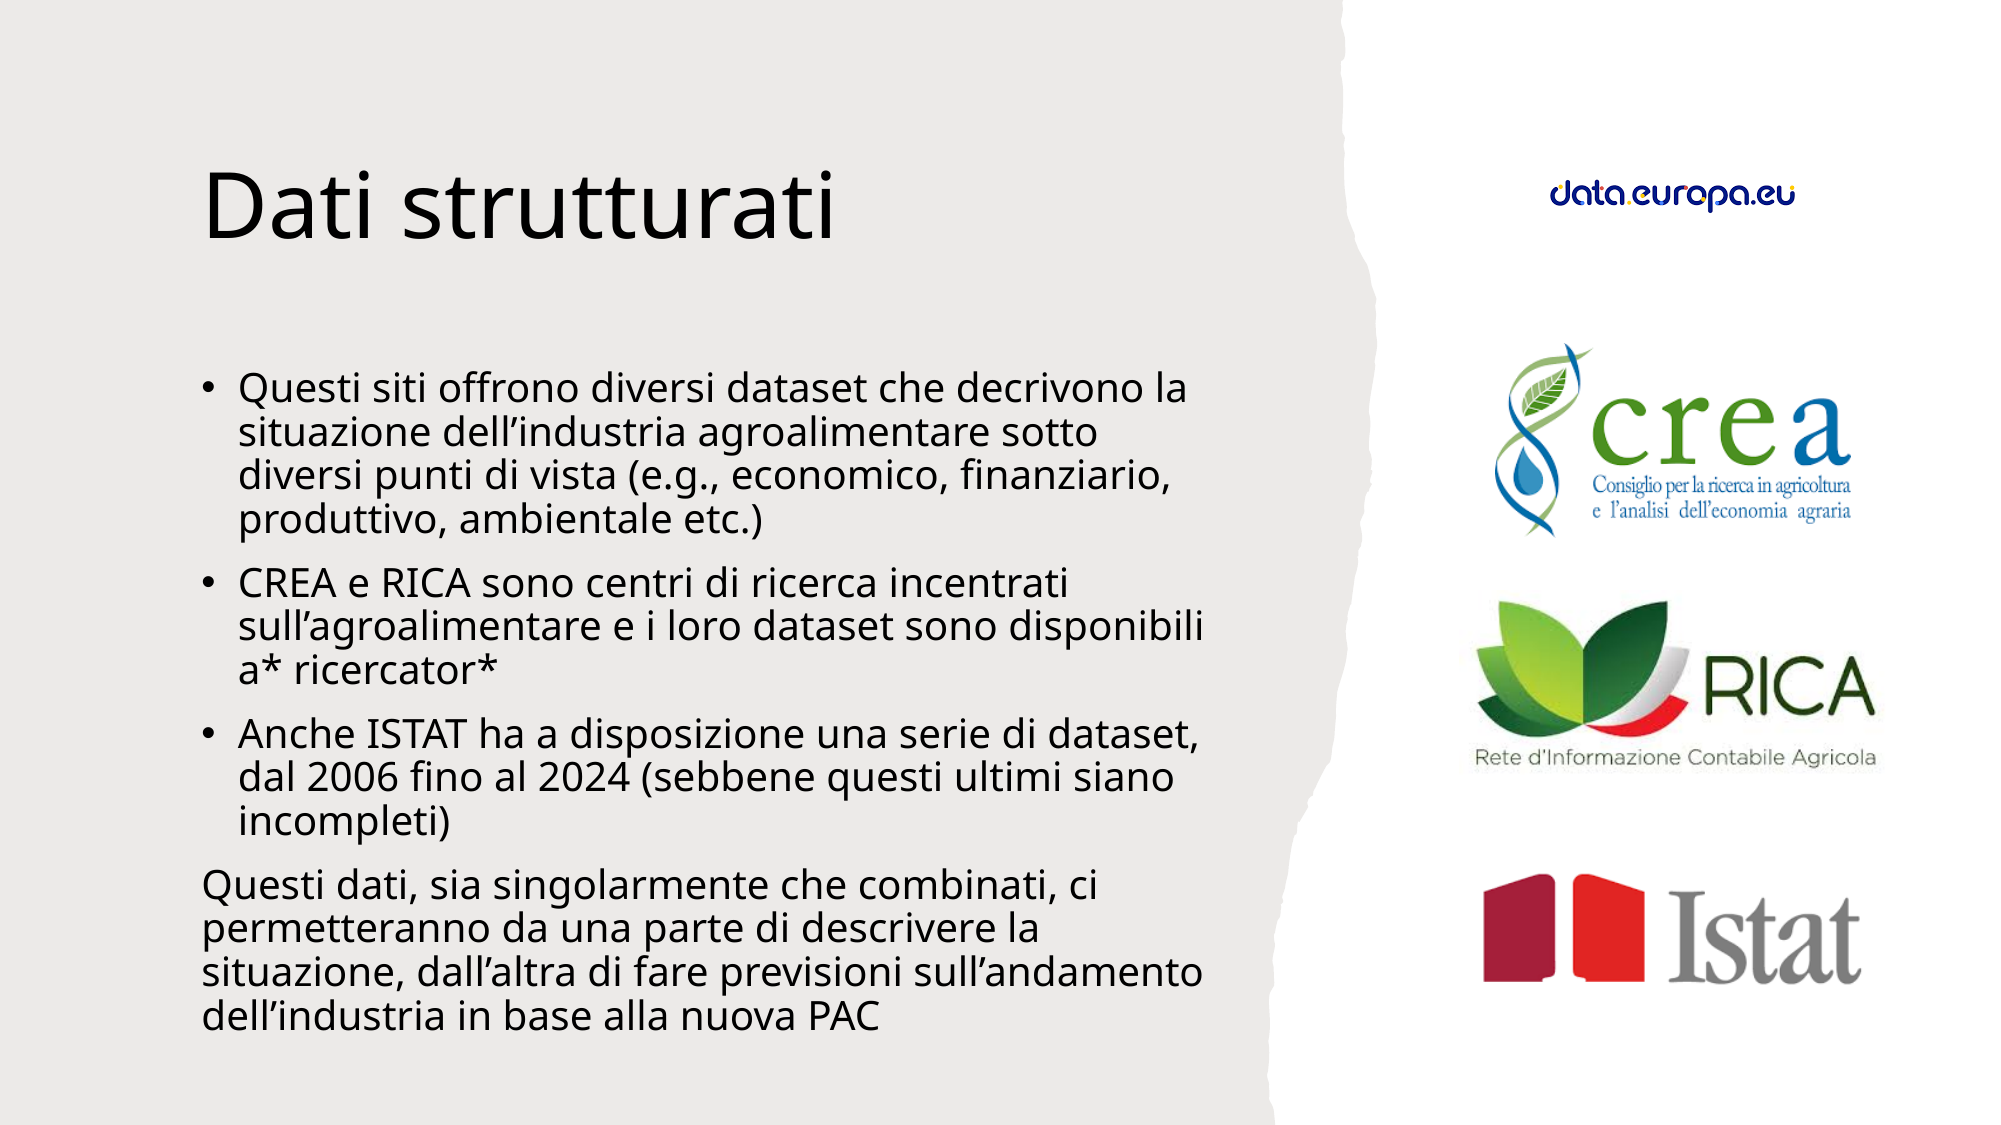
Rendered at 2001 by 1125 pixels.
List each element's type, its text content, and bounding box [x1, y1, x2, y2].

picture [1458, 590, 1888, 780]
text_box [0, 0, 1436, 1125]
picture [1494, 343, 1852, 539]
list Questi siti offrono diversi dataset che decrivono la situazione dell’industria agroalimentare sotto diversi punti di vista (e.g., economico, finanziario, produttivo, ambientale etc.) CREA e RICA sono centri di ricerca incentrati sull’agroalimentare e i loro dataset sono disponibili a* ricercator* Anche ISTAT ha a disposizione una serie di dataset, dal 2006 fino al 2024 (sebbene questi ultimi siano incompleti) Questi dati, sia singolarmente che combinati, ci permetteranno da una parte di descrivere la situazione, dall’altra di fare previsioni sull’andamento dell’industria in base alla nuova PAC [186, 359, 1240, 1050]
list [1543, 99, 1803, 295]
picture [1458, 839, 1888, 1019]
title Dati strutturati [186, 99, 1269, 317]
text_box [1269, 0, 2000, 1125]
